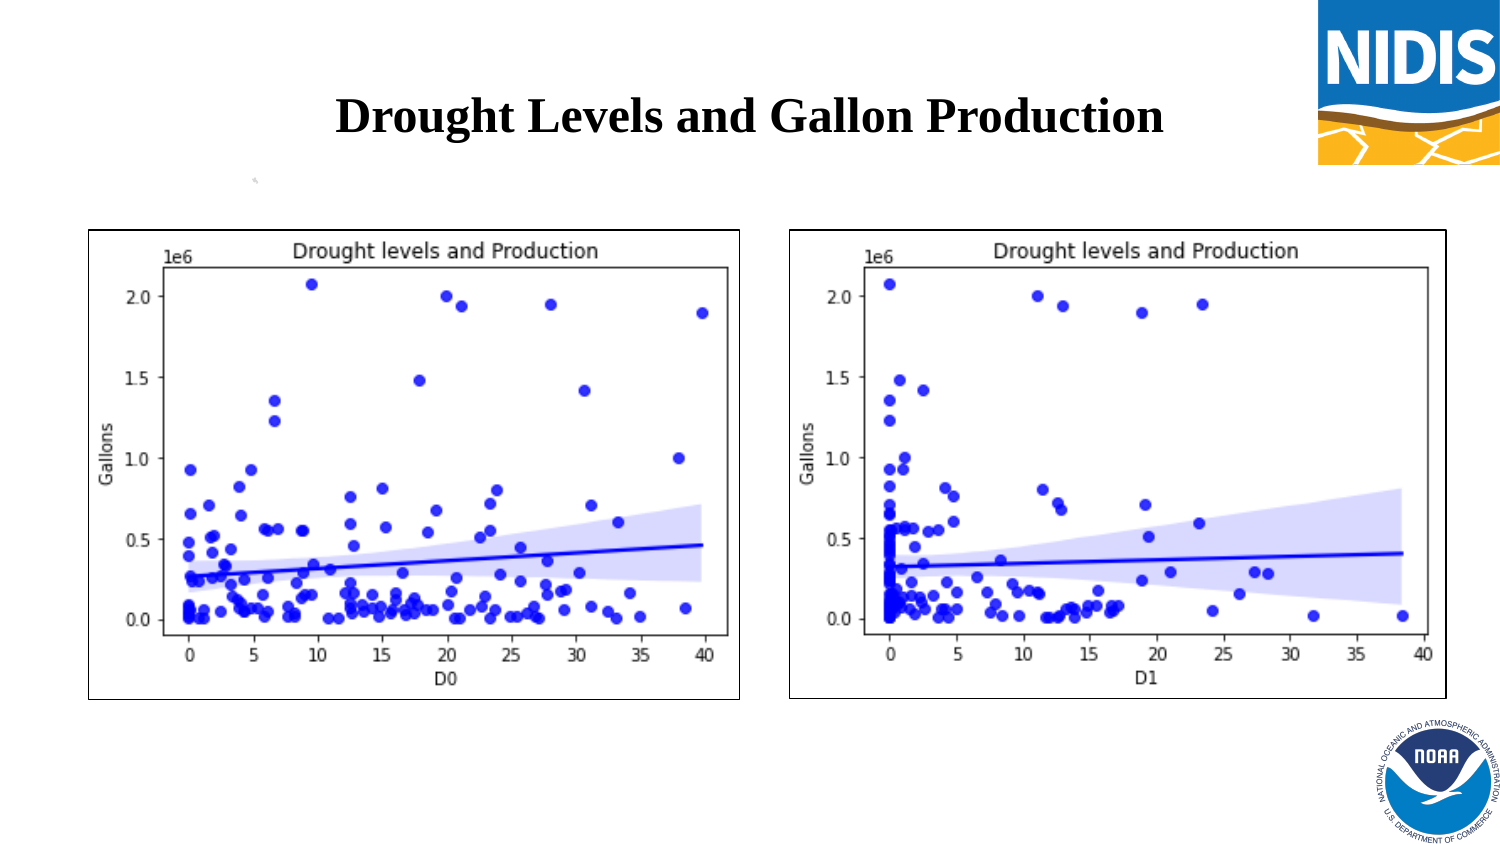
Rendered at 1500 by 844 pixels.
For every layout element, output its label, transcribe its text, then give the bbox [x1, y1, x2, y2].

title Drought Levels and Gallon Production [75, 67, 1425, 162]
picture [1318, 0, 1500, 165]
picture [789, 230, 1446, 699]
text_box [252, 177, 259, 184]
picture [88, 230, 739, 699]
picture [1376, 720, 1500, 844]
